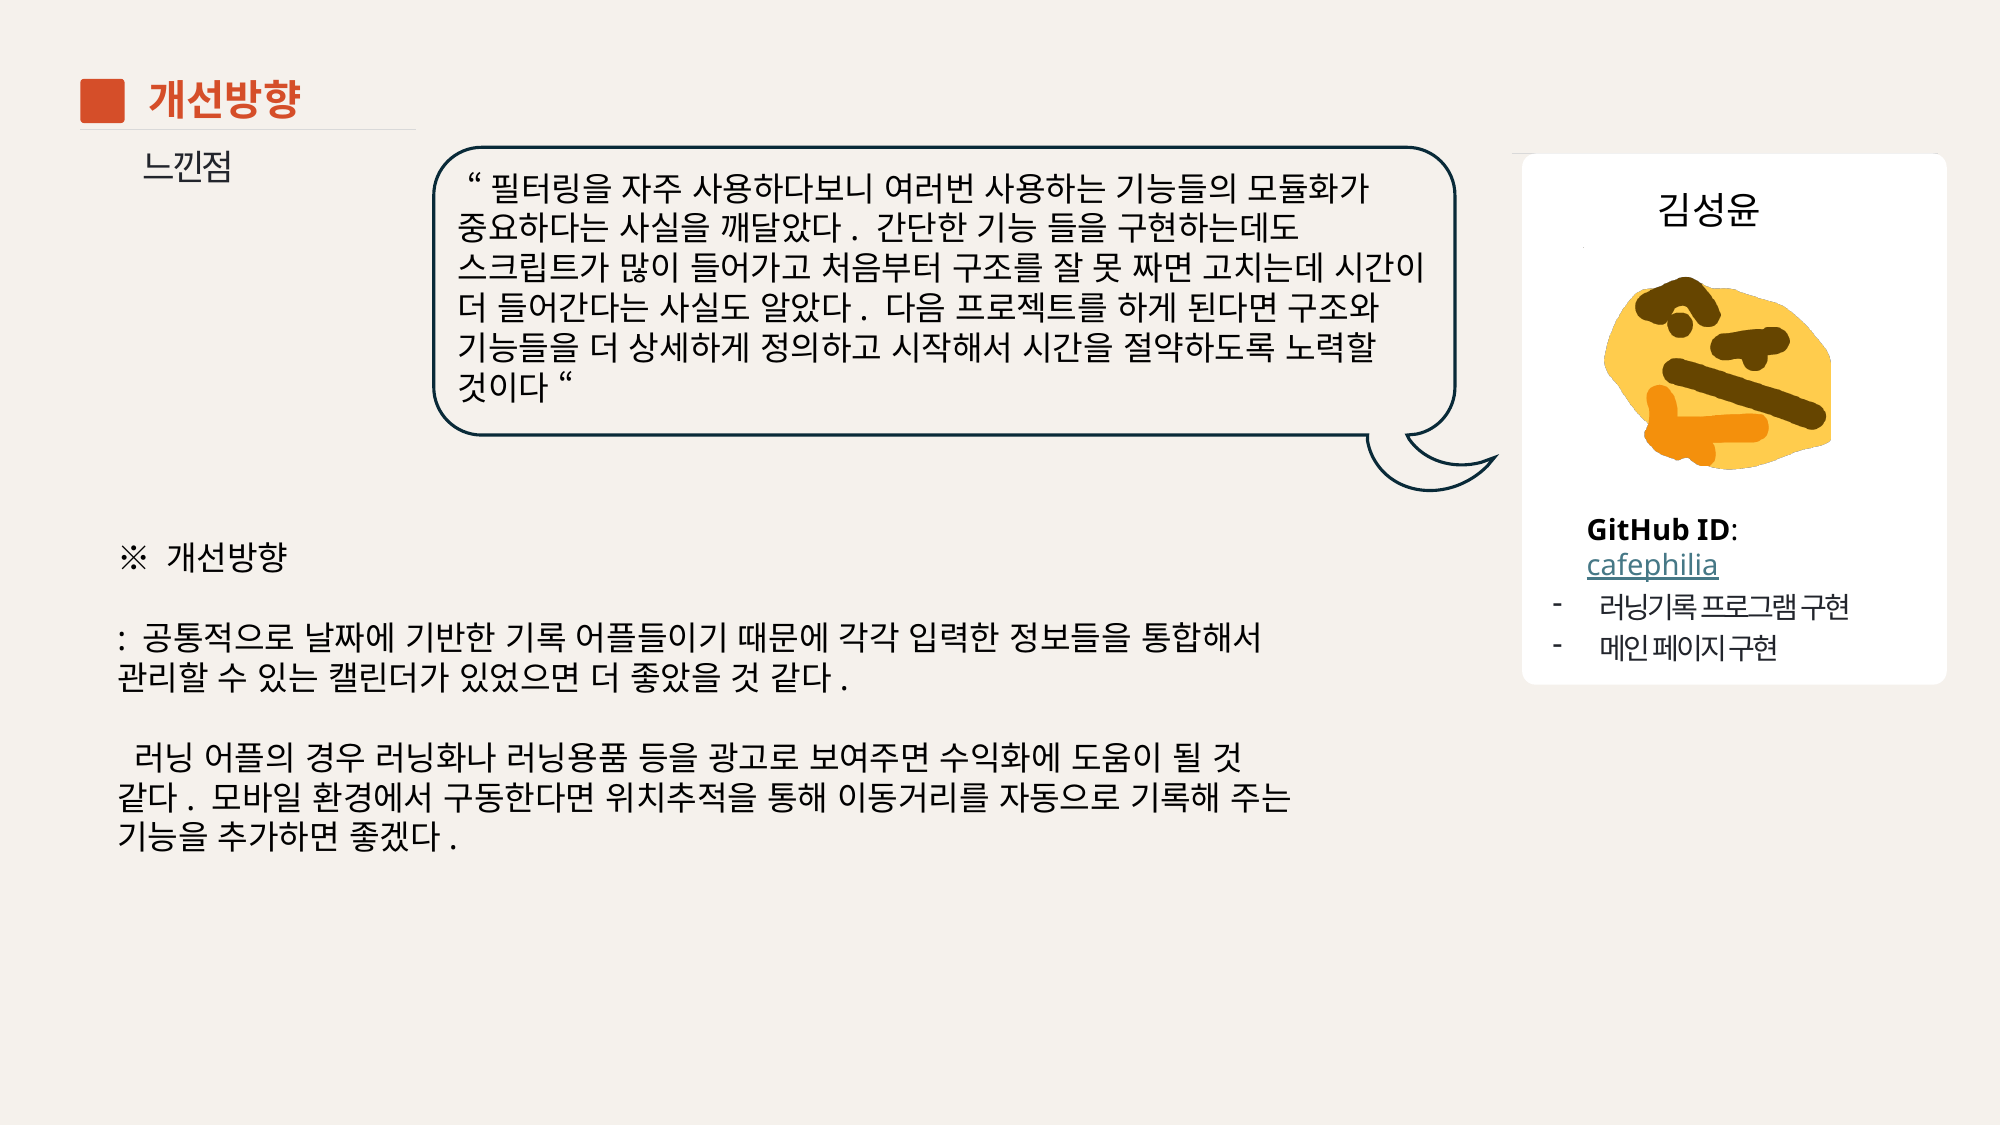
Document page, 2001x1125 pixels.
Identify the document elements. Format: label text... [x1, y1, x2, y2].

text_box [1520, 153, 1949, 687]
text_box 느낀점 [127, 131, 250, 195]
text_box GitHub ID: cafephilia [1571, 503, 1888, 575]
text_box 러닝기록 프로그램 구현 메인 페이지 구현 [1537, 575, 1938, 673]
text_box ※ 개선방향 : 공통적으로 날짜에 기반한 기록 어플들이기 때문에 각각 입력한 정보들을 통합해서 관리할 수 있는 캘린더가 있었으면 더 좋았을 것 같다. 러닝 어플의 경우 러닝화나 러닝용품 등을 광고로 보여주면 수익화에 도움이 될 것 같다. 모바일 환경에서 구동한다면 위치추적을 통해 이동거리를 자동으로 기록해 주는 기능을 추가하면 좋겠다. [102, 529, 1312, 864]
text_box 개선방향 [133, 66, 318, 129]
picture [1583, 247, 1832, 498]
text_box [432, 145, 1500, 493]
text_box 김성윤 [1642, 179, 1978, 240]
text_box 03 [78, 77, 127, 125]
